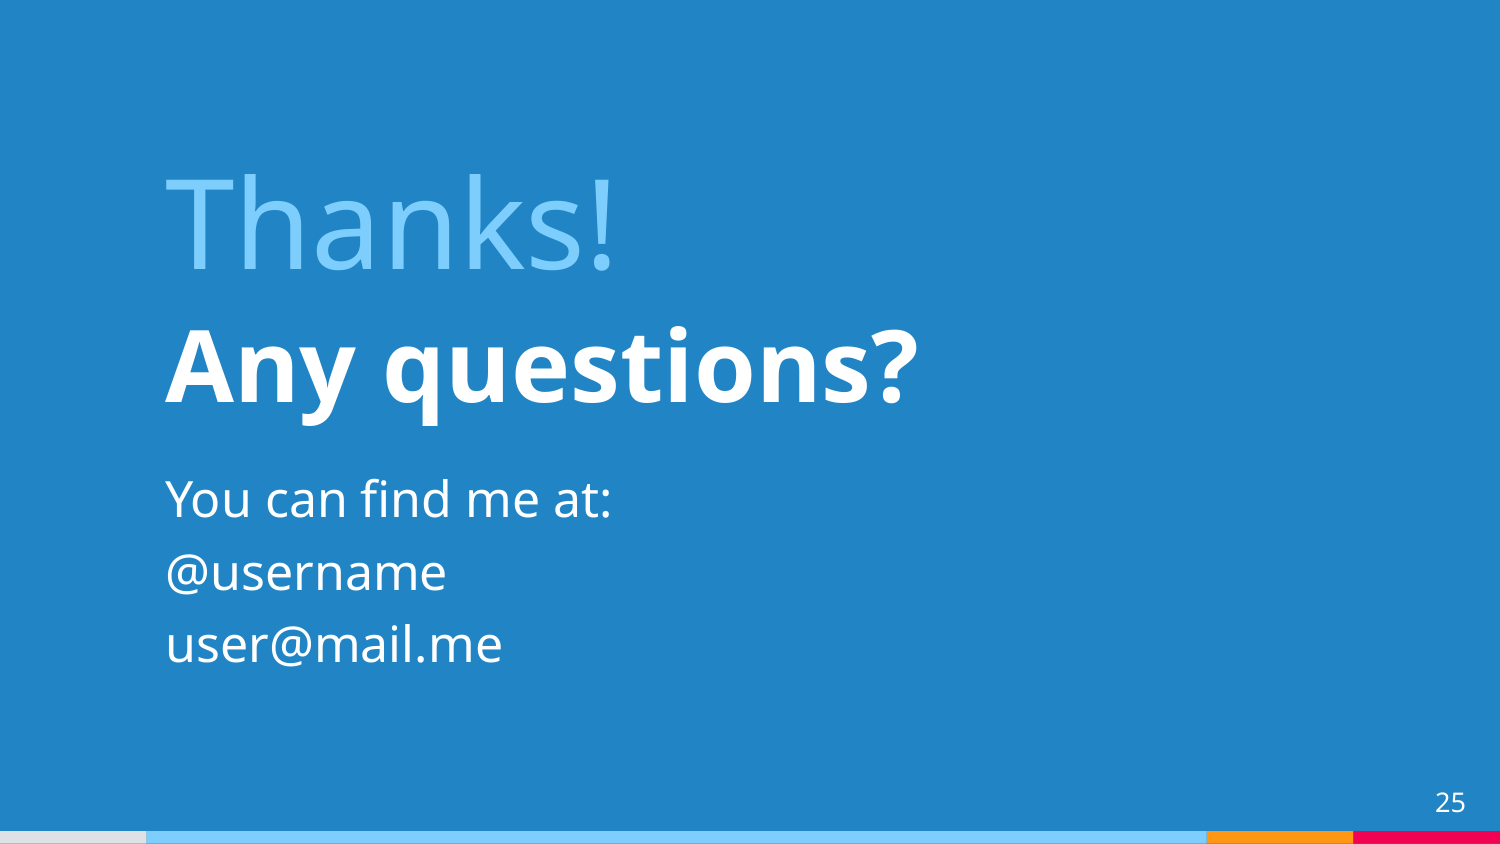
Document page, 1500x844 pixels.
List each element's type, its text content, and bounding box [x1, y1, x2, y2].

subtitle Any questions? [150, 287, 1063, 417]
slide_number 25 [1391, 770, 1482, 822]
list You can find me at: @username user@mail.me [150, 452, 1063, 780]
title Thanks! [150, 119, 1063, 287]
